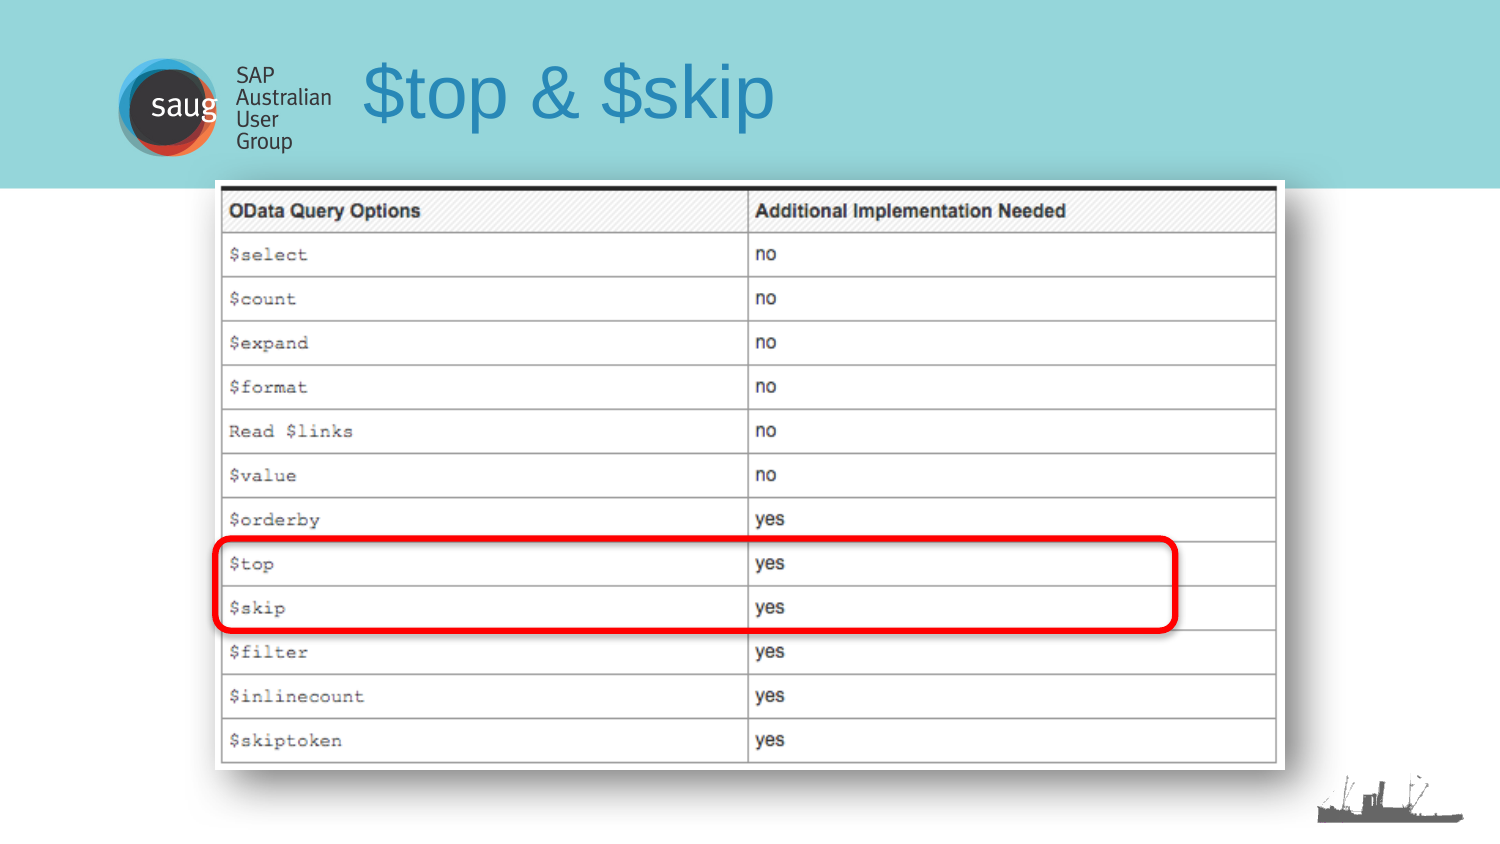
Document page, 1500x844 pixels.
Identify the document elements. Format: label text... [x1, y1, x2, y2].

picture [0, 0, 1500, 844]
title $top & $skip [348, 0, 1477, 178]
